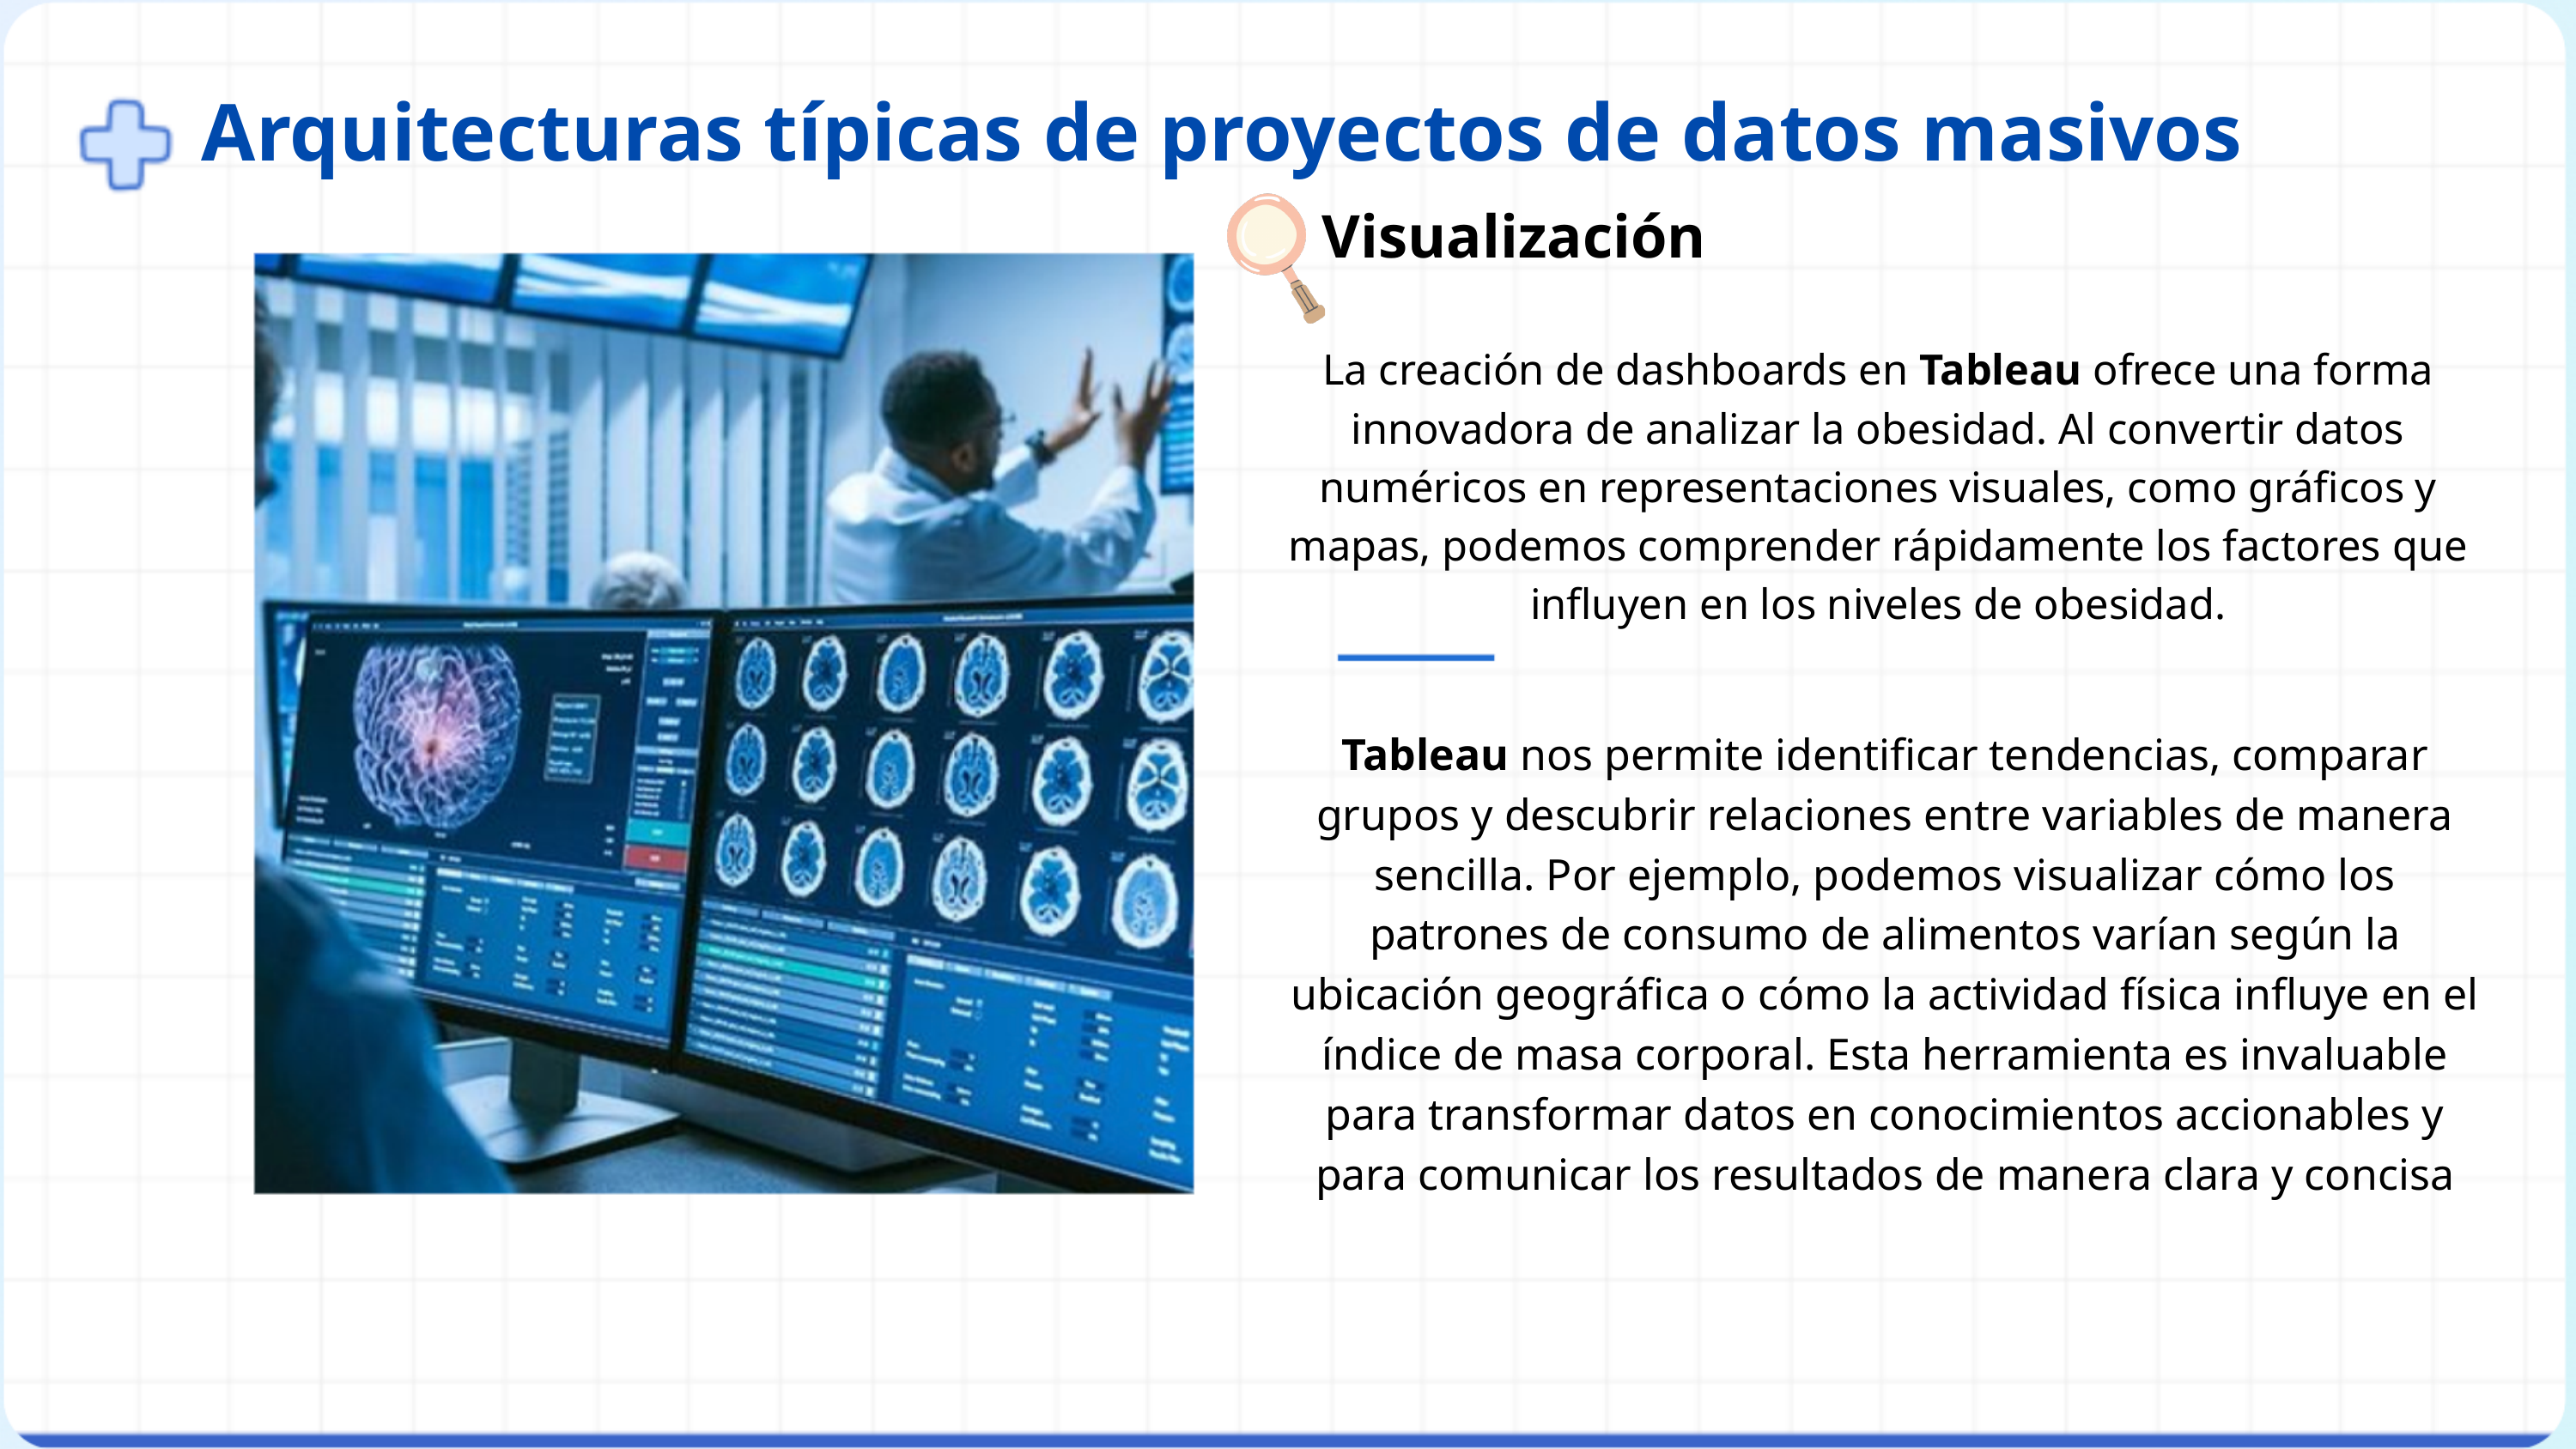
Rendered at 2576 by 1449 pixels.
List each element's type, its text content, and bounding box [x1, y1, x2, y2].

text_box [0, 0, 2576, 1449]
text_box Tableau nos permite identificar tendencias, comparar grupos y descubrir relaciones entre variables de manera sencilla. Por ejemplo, podemos visualizar cómo los patrones de consumo de alimentos varían según la ubicación geográfica o cómo la actividad física influye en el índice de masa corporal. Esta herramienta es invaluable para transformar datos en conocimientos accionables y para comunicar los resultados de manera clara y concisa [1287, 718, 2482, 1199]
text_box Arquitecturas típicas de proyectos de datos masivos [158, 66, 2287, 178]
text_box [1222, 191, 1326, 324]
text_box Visualización [1309, 186, 1720, 270]
text_box La creación de dashboards en Tableau ofrece una forma innovadora de analizar la obesidad. Al convertir datos numéricos en representaciones visuales, como gráficos y mapas, podemos comprender rápidamente los factores que influyen en los niveles de obesidad. [1273, 335, 2482, 627]
